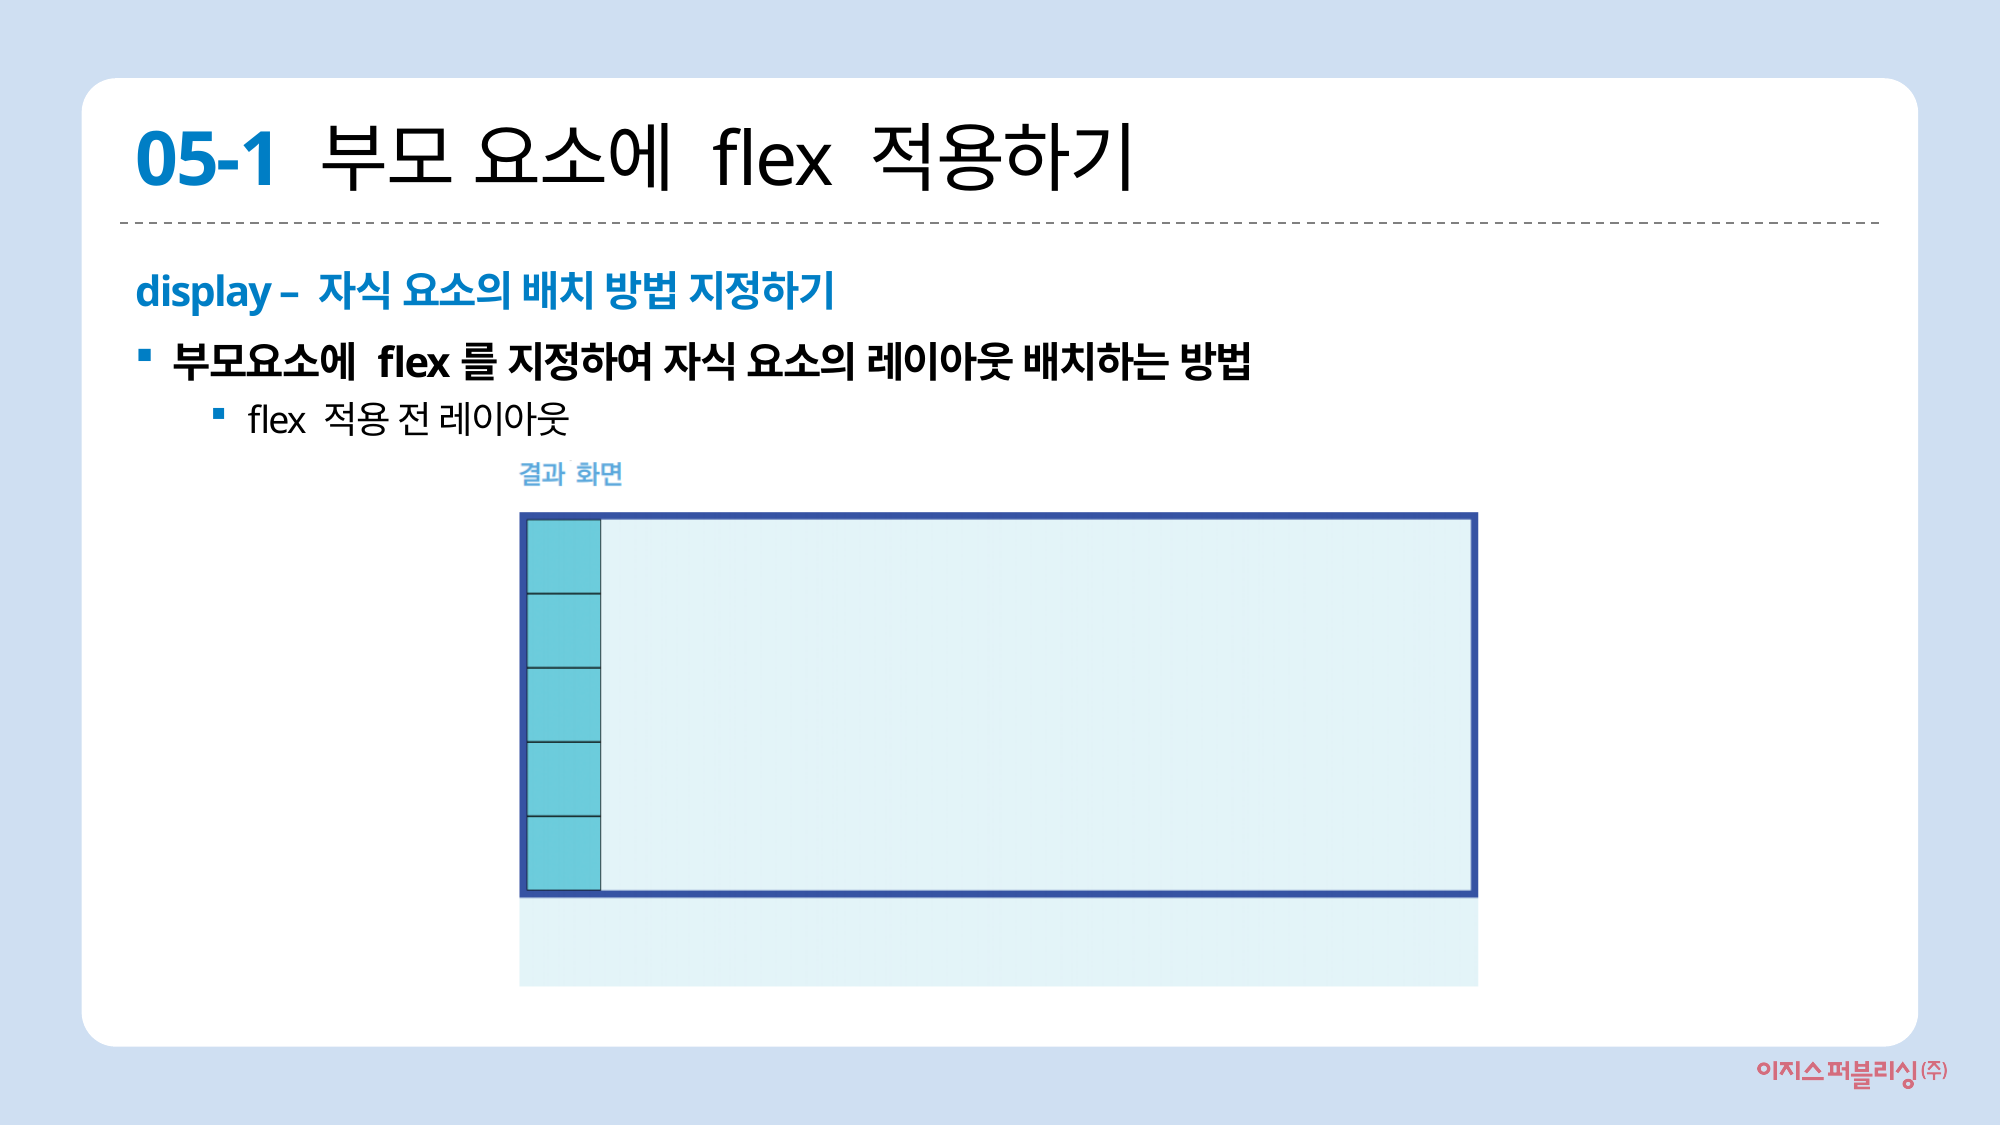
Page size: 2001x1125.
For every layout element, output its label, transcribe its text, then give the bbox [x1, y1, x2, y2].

list display – 자식 요소의 배치 방법 지정하기 부모요소에 flex를 지정하여 자식 요소의 레이아웃 배치하는 방법 flex 적용 전 레이아웃 [120, 257, 1880, 1009]
title 05-1 부모 요소에 flex 적용하기 [120, 109, 1880, 209]
picture [513, 460, 1487, 993]
